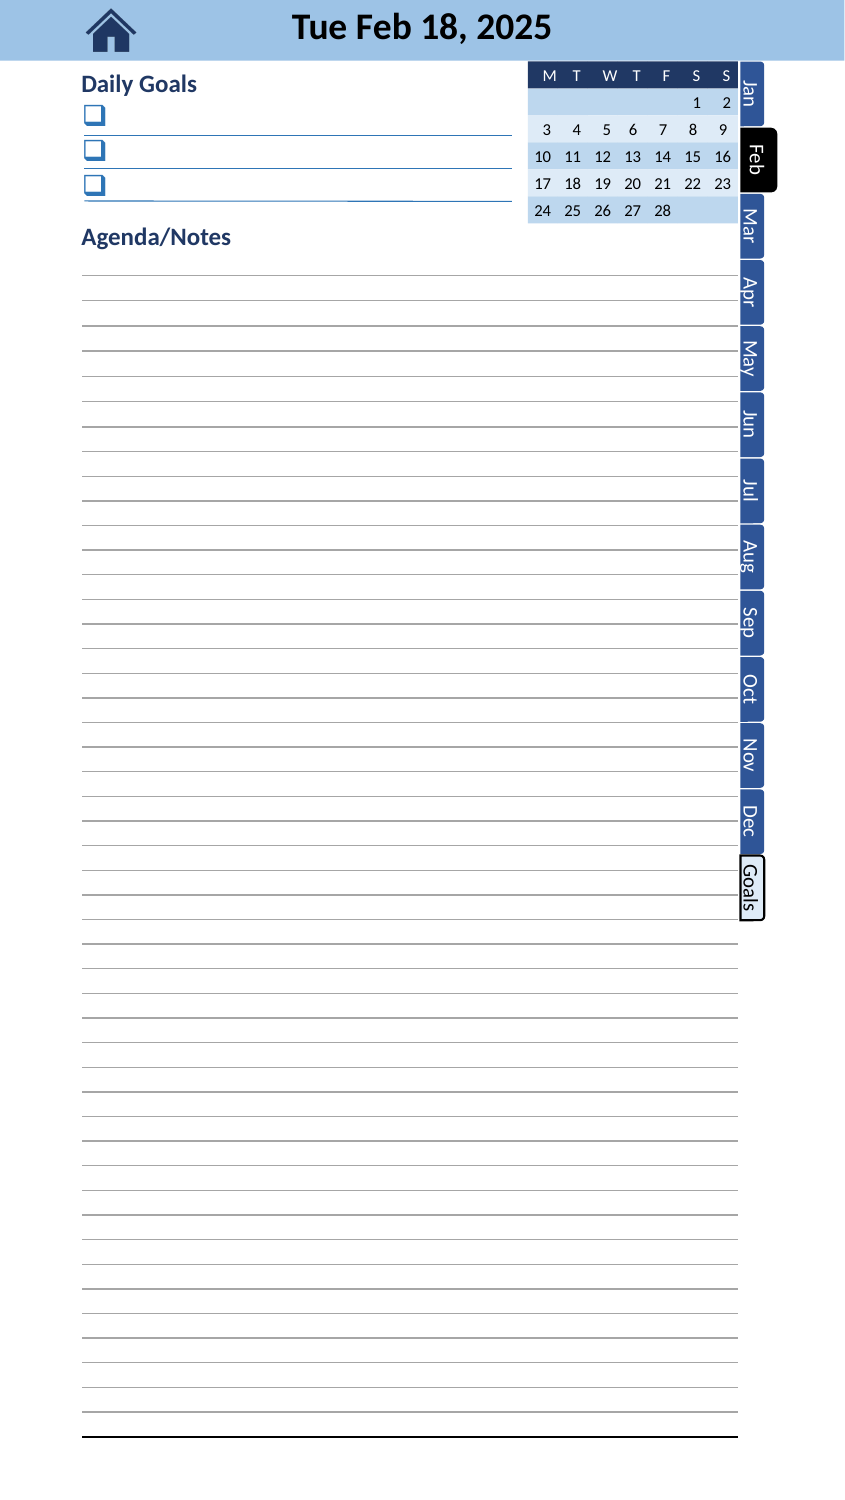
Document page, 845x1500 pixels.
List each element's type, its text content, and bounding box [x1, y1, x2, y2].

list Tue Feb 18, 2025 [190, 0, 655, 61]
picture [82, 1, 140, 59]
